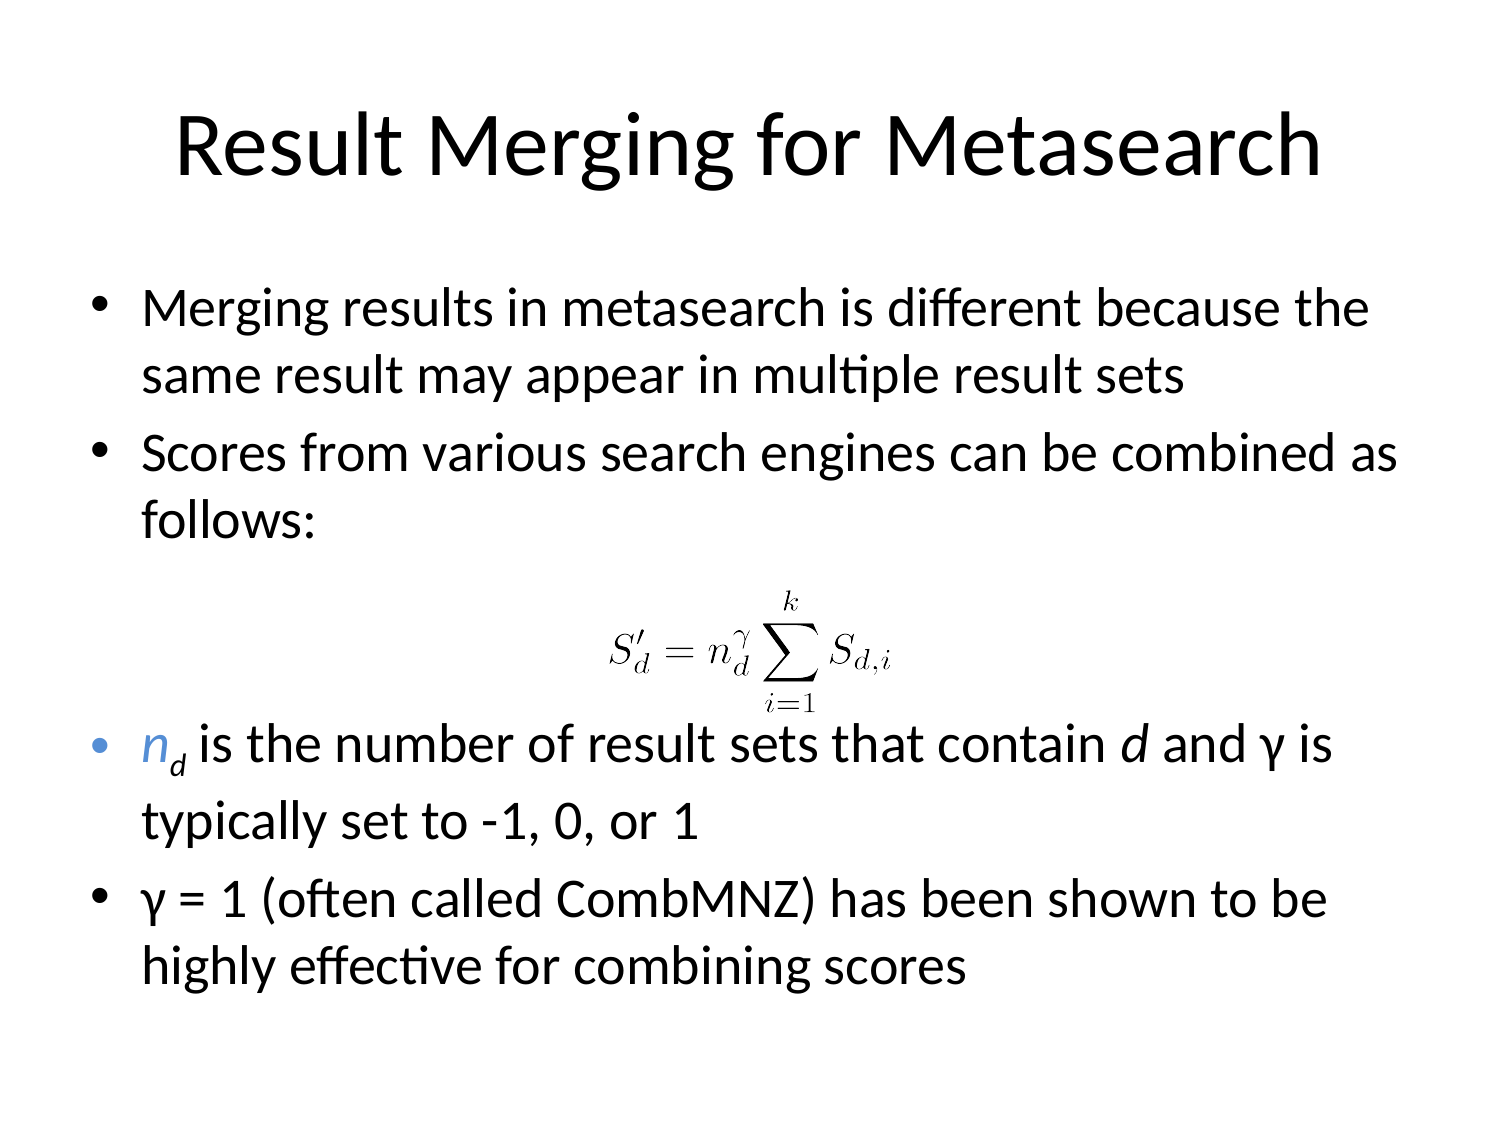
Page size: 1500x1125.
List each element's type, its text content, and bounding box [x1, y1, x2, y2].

title Result Merging for Metasearch [75, 45, 1425, 233]
picture [605, 587, 894, 713]
list Merging results in metasearch is different because the same result may appear in multiple result sets Scores from various search engines can be combined as follows: nd is the number of result sets that contain d and γ is typically set to -1, 0, or 1 γ = 1 (often called CombMNZ) has been shown to be highly effective for combining scores [75, 262, 1425, 1005]
